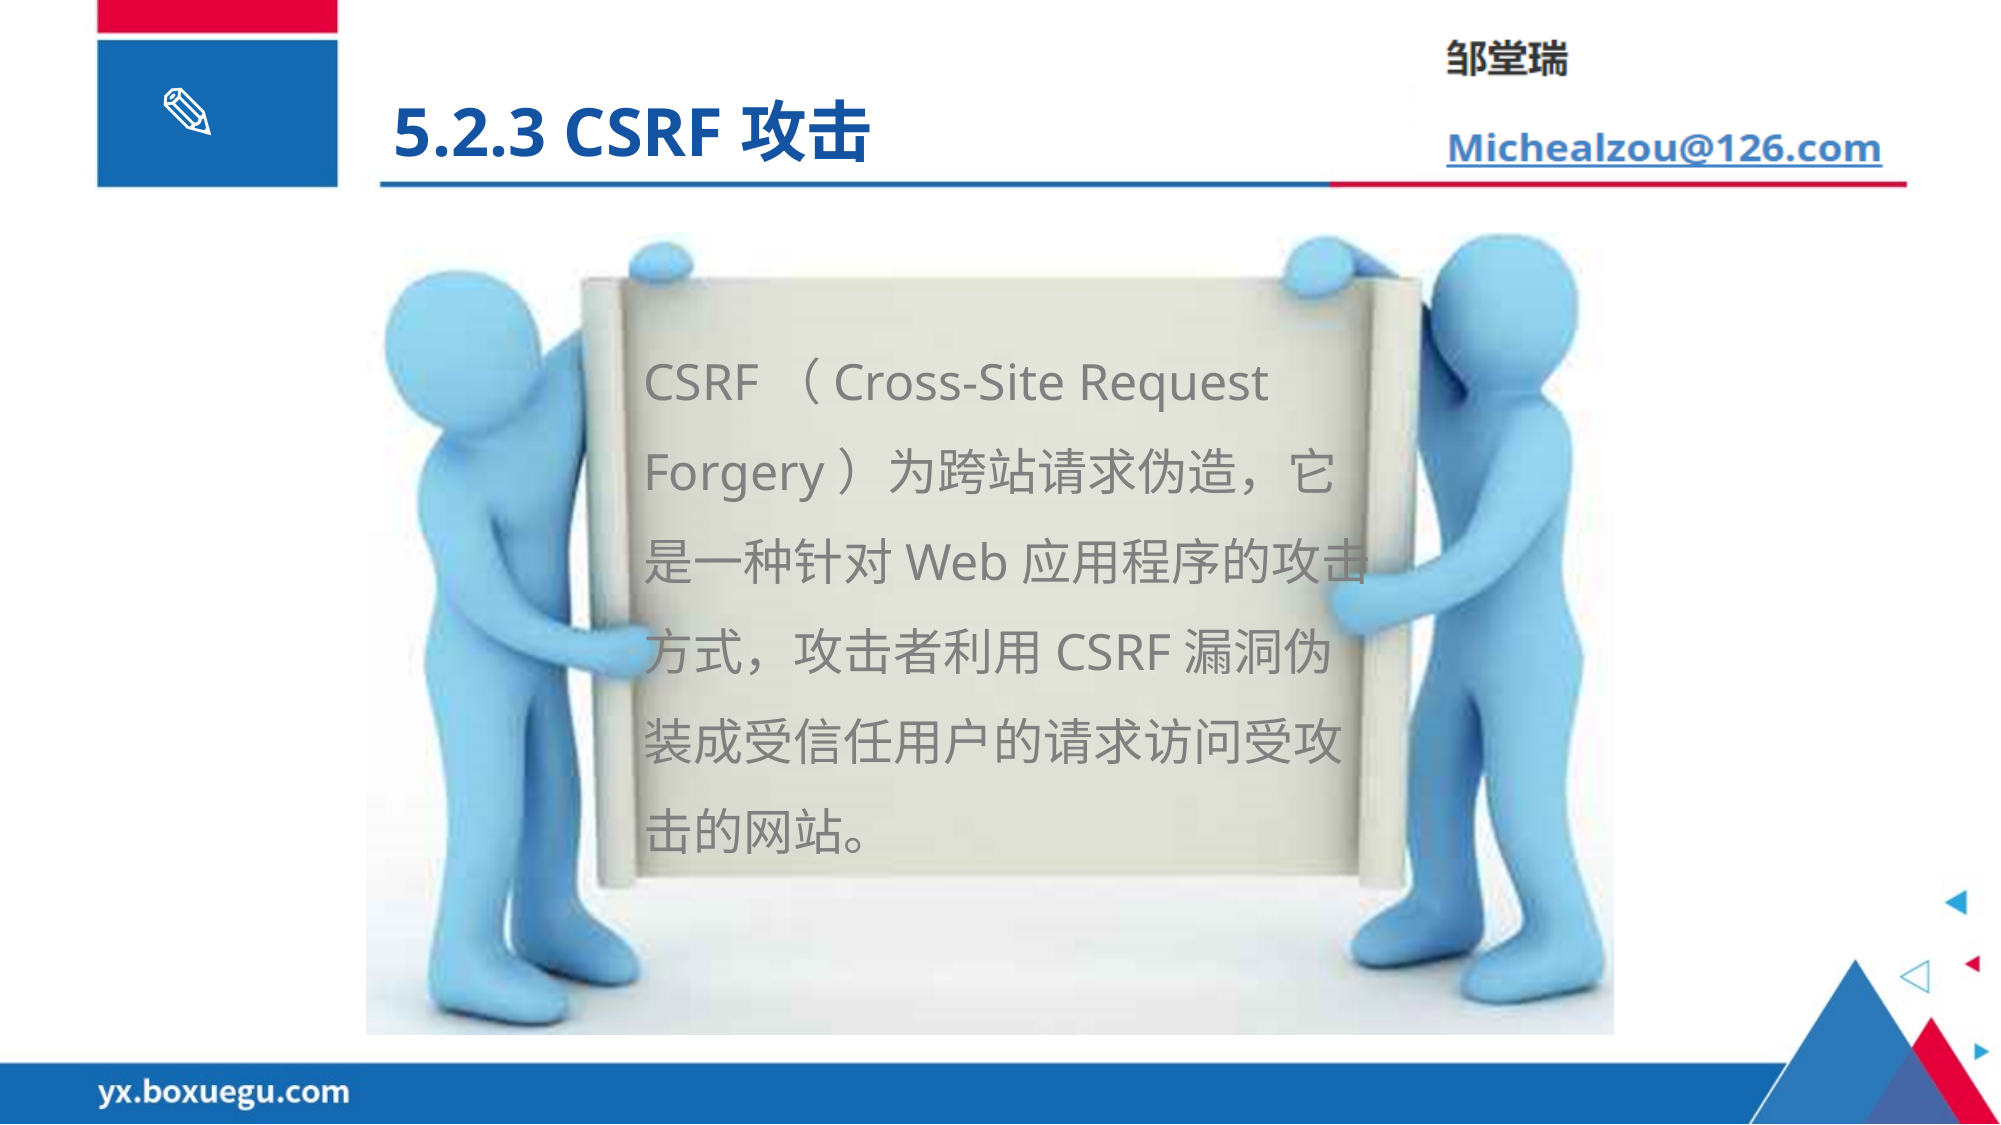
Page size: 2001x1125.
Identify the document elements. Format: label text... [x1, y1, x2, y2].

picture [0, 0, 2000, 1124]
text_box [366, 232, 1614, 1035]
text_box 5.2.3 CSRF攻击 [379, 82, 1139, 177]
